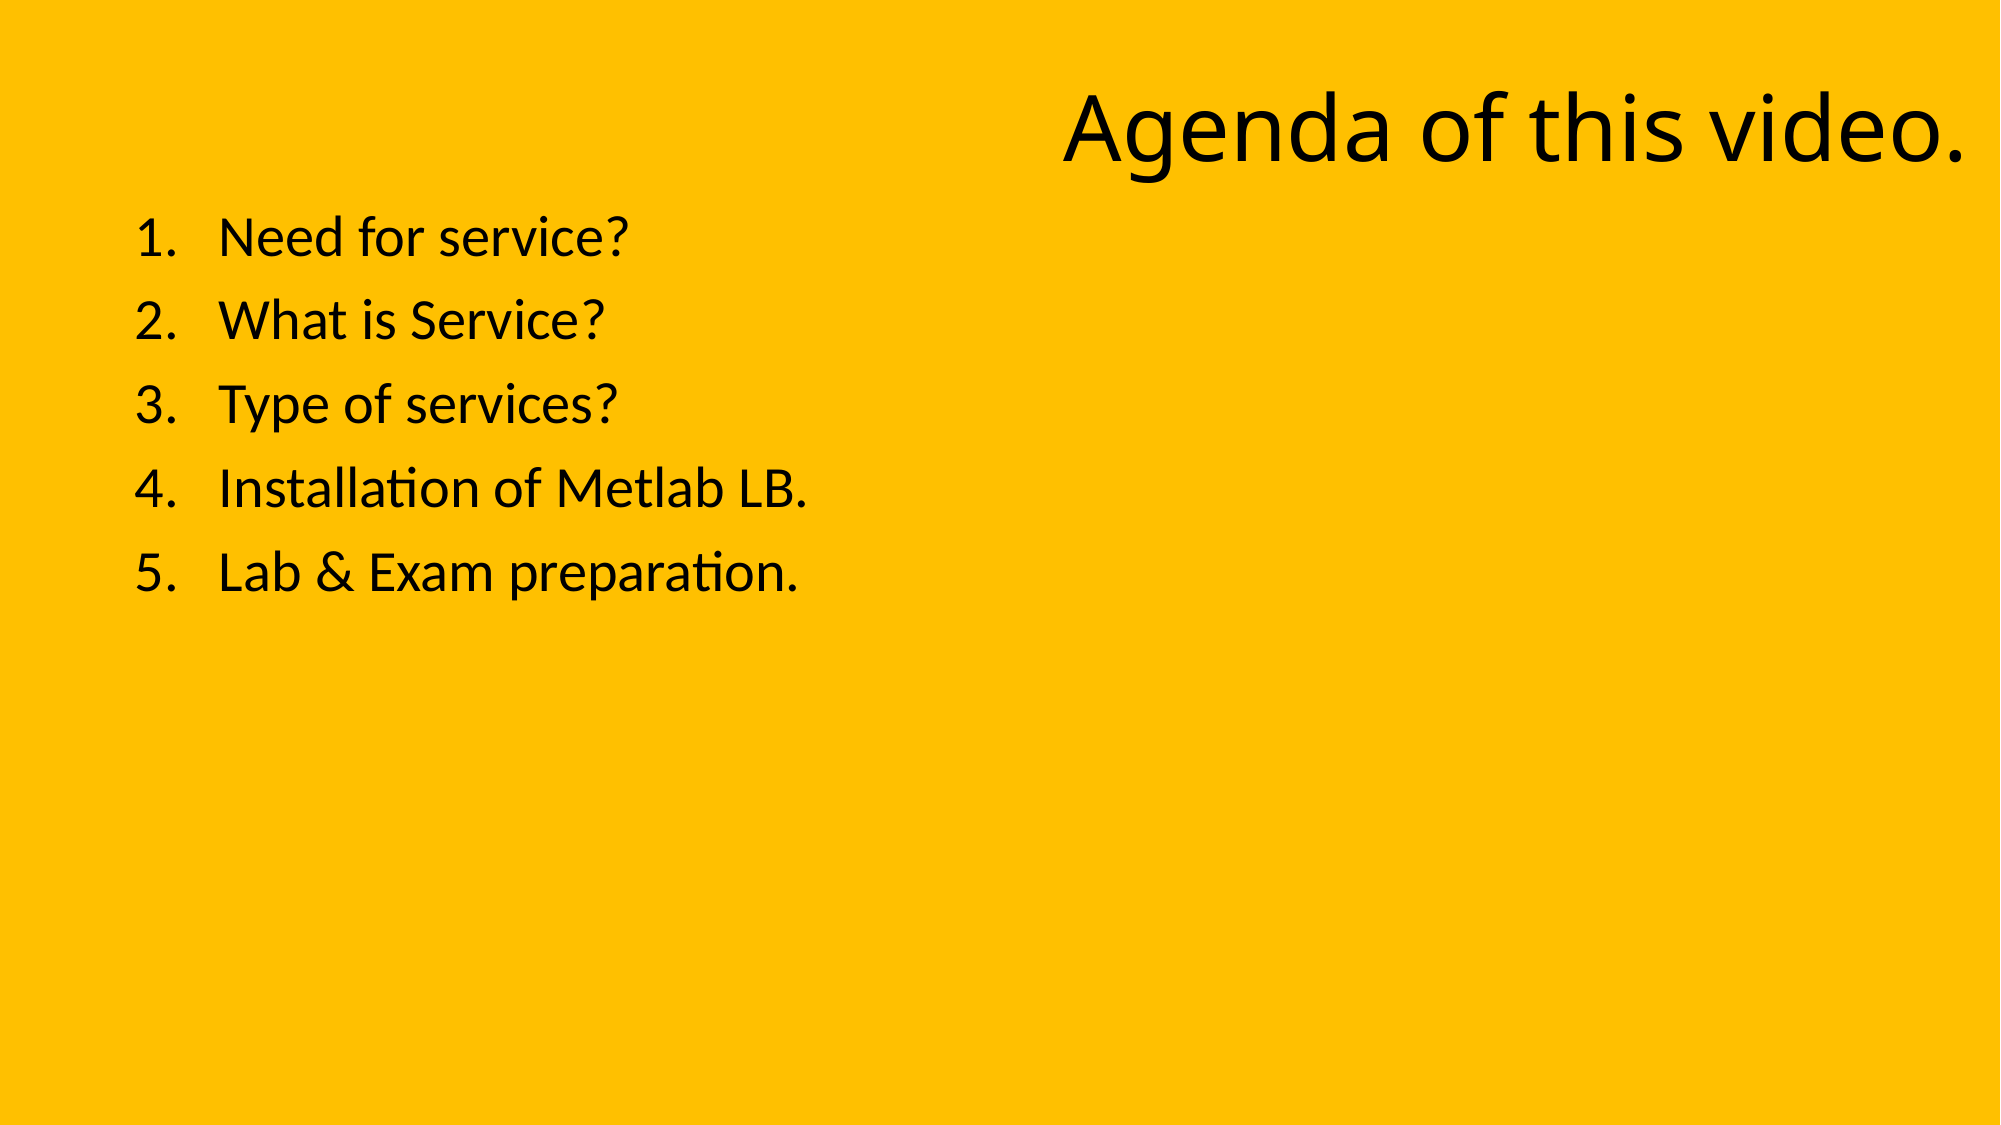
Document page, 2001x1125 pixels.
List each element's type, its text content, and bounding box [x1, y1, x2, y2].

list Need for service? What is Service? Type of services? Installation of Metlab LB. Lab & Exam preparation. [119, 198, 1881, 995]
title Agenda of this video. [1048, 22, 2000, 241]
